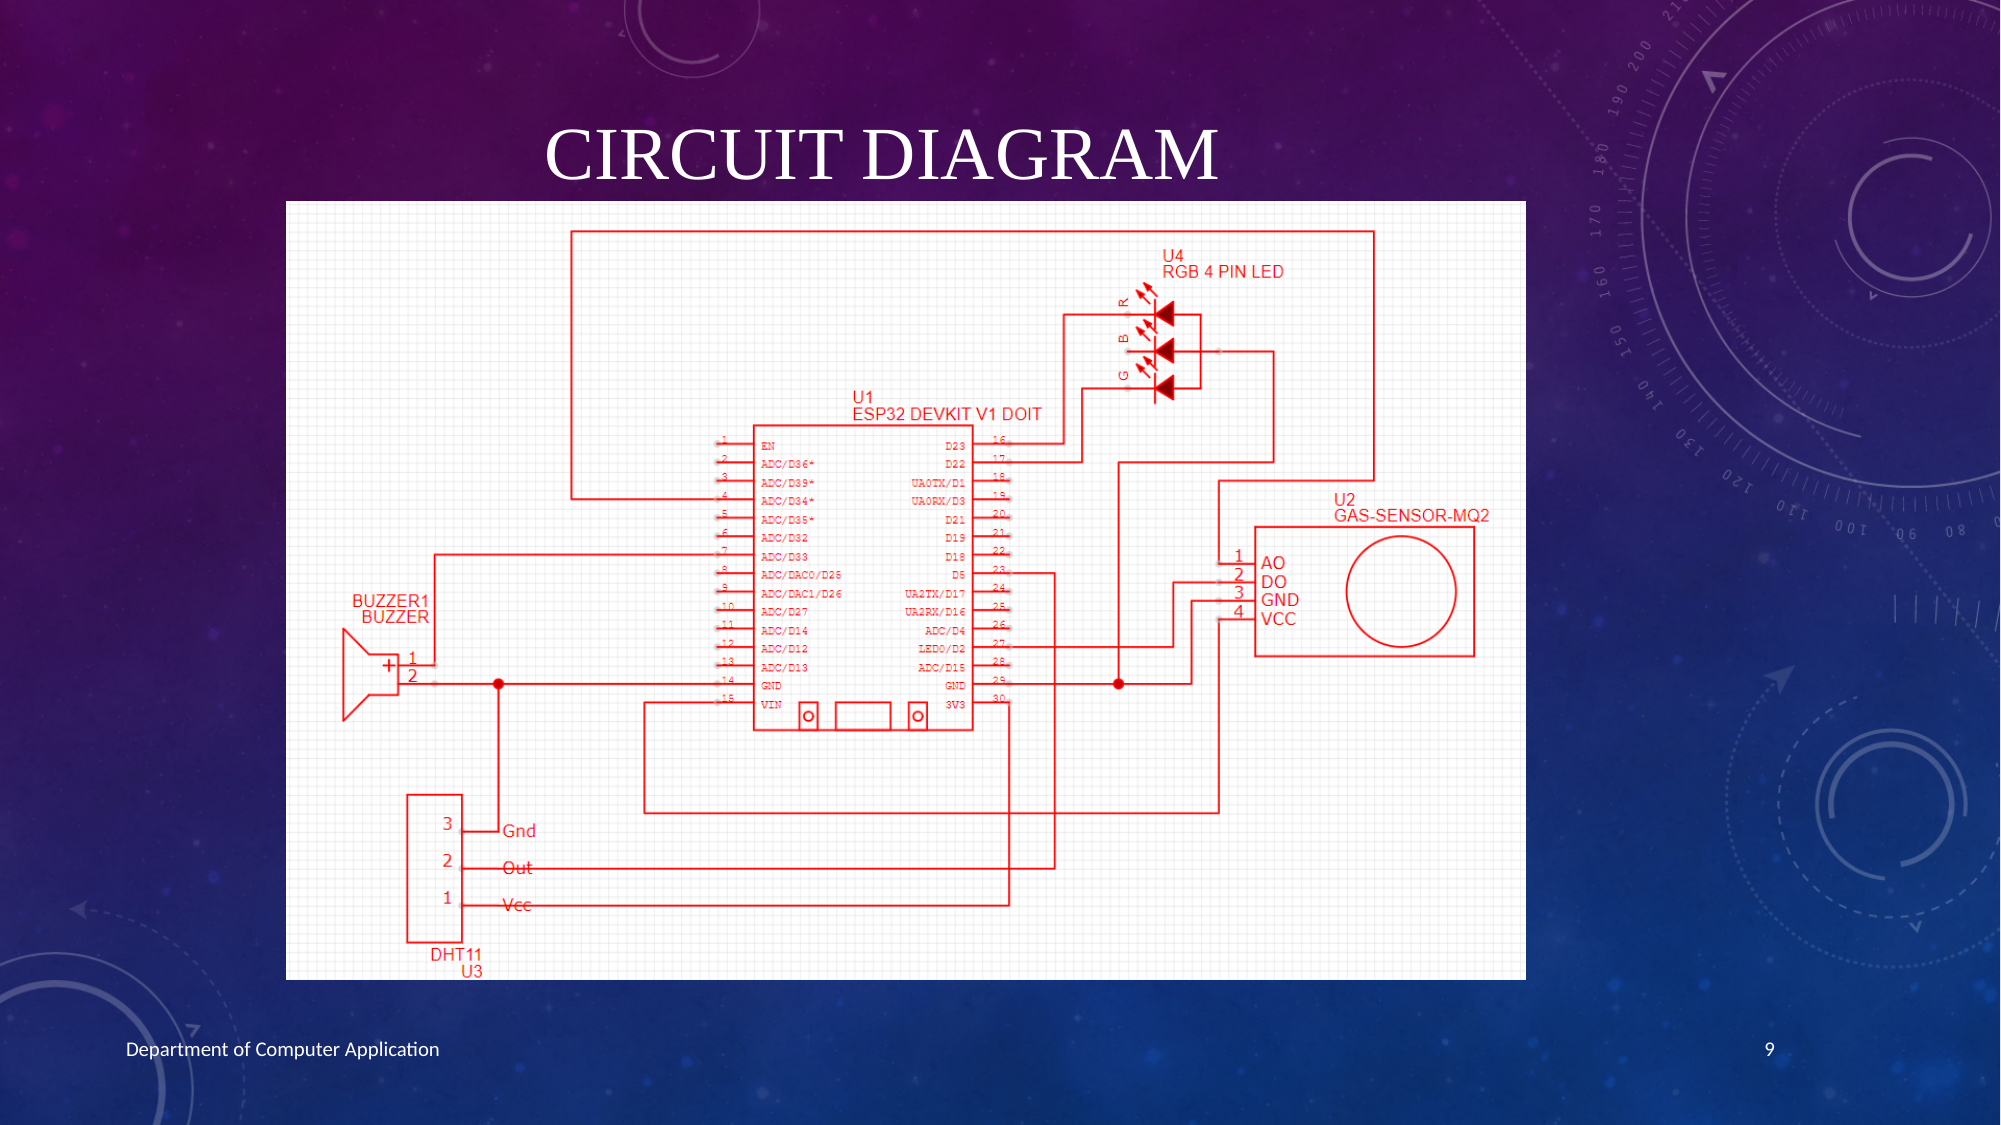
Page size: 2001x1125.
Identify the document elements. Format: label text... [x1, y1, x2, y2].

footer Department of Computer Application [110, 1017, 1395, 1080]
slide_number 9 [1699, 1017, 1790, 1080]
title CIRCUIT diagram [51, 29, 1714, 269]
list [285, 201, 1527, 980]
picture [0, 0, 2001, 1125]
